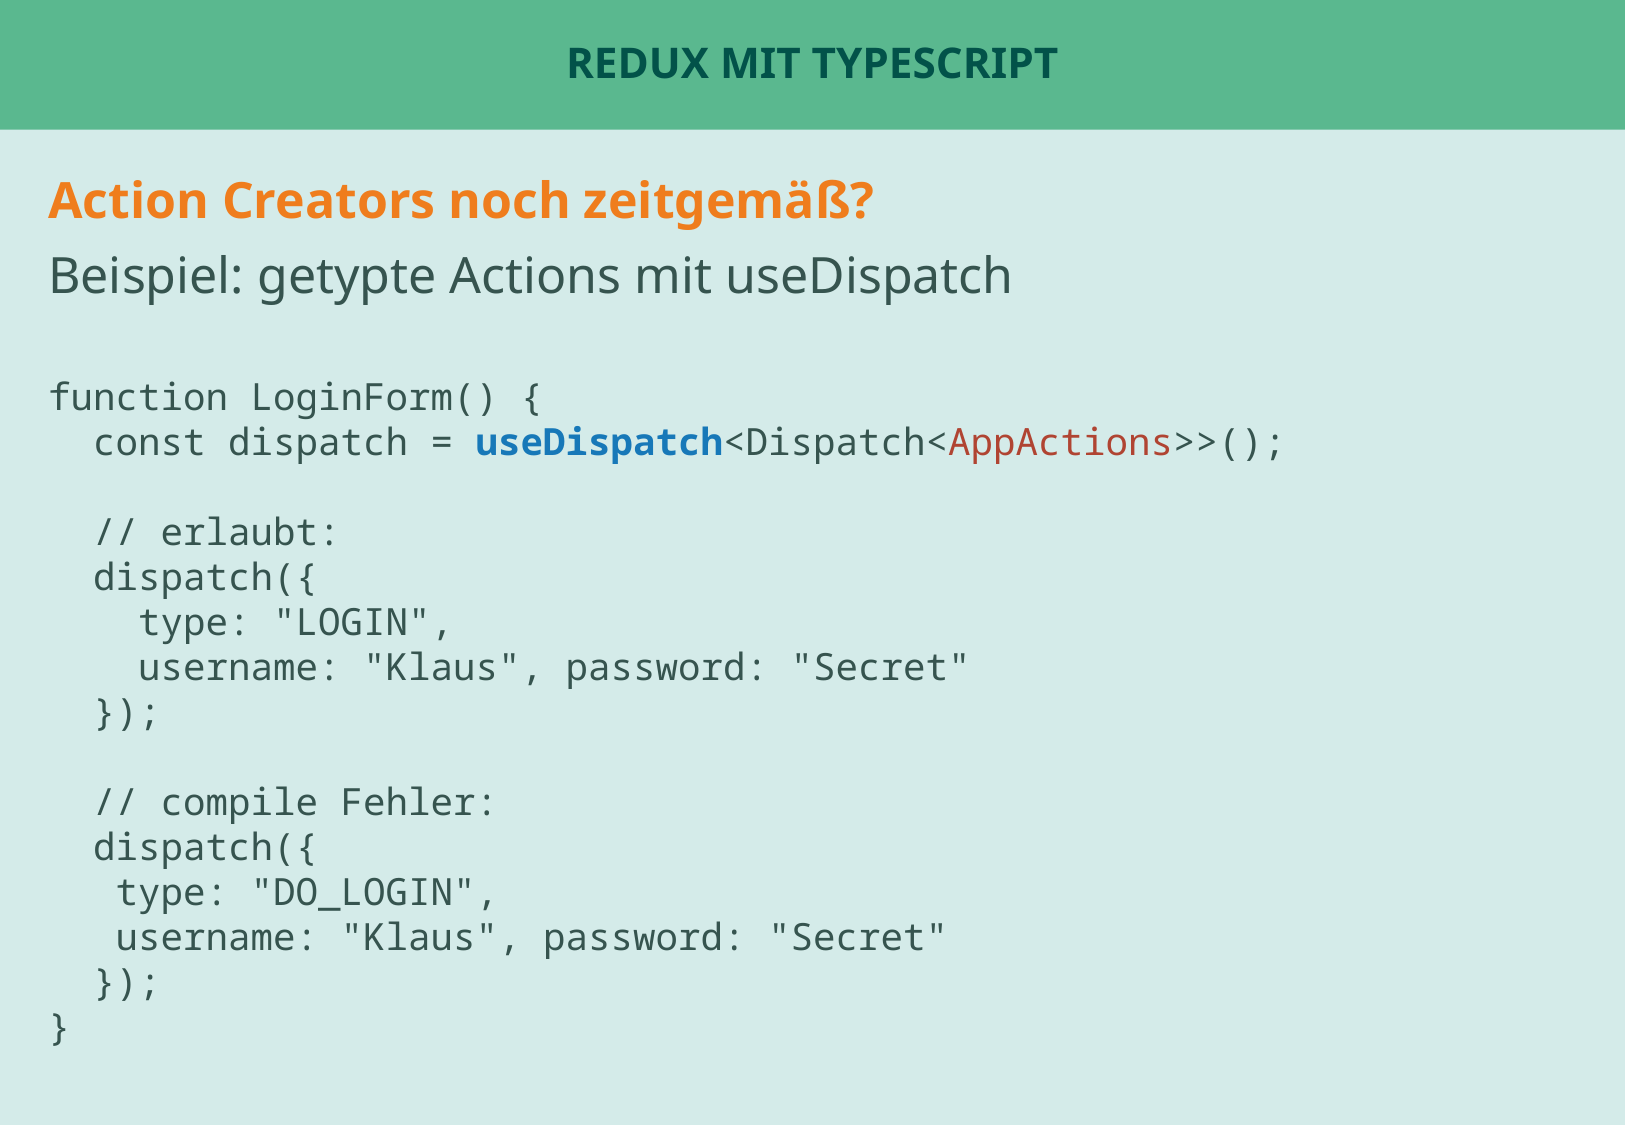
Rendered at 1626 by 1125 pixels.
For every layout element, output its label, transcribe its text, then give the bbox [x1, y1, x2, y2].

title Redux mit TypeScript [0, 0, 1625, 130]
list Action Creators noch zeitgemäß? Beispiel: getypte Actions mit useDispatch [33, 168, 1592, 1043]
text_box function LoginForm() { const dispatch = useDispatch<Dispatch<AppActions>>(); // erlaubt: dispatch({ type: "LOGIN", username: "Klaus", password: "Secret" }); // compile Fehler: dispatch({ type: "DO_LOGIN", username: "Klaus", password: "Secret" }); } [33, 365, 1532, 1056]
